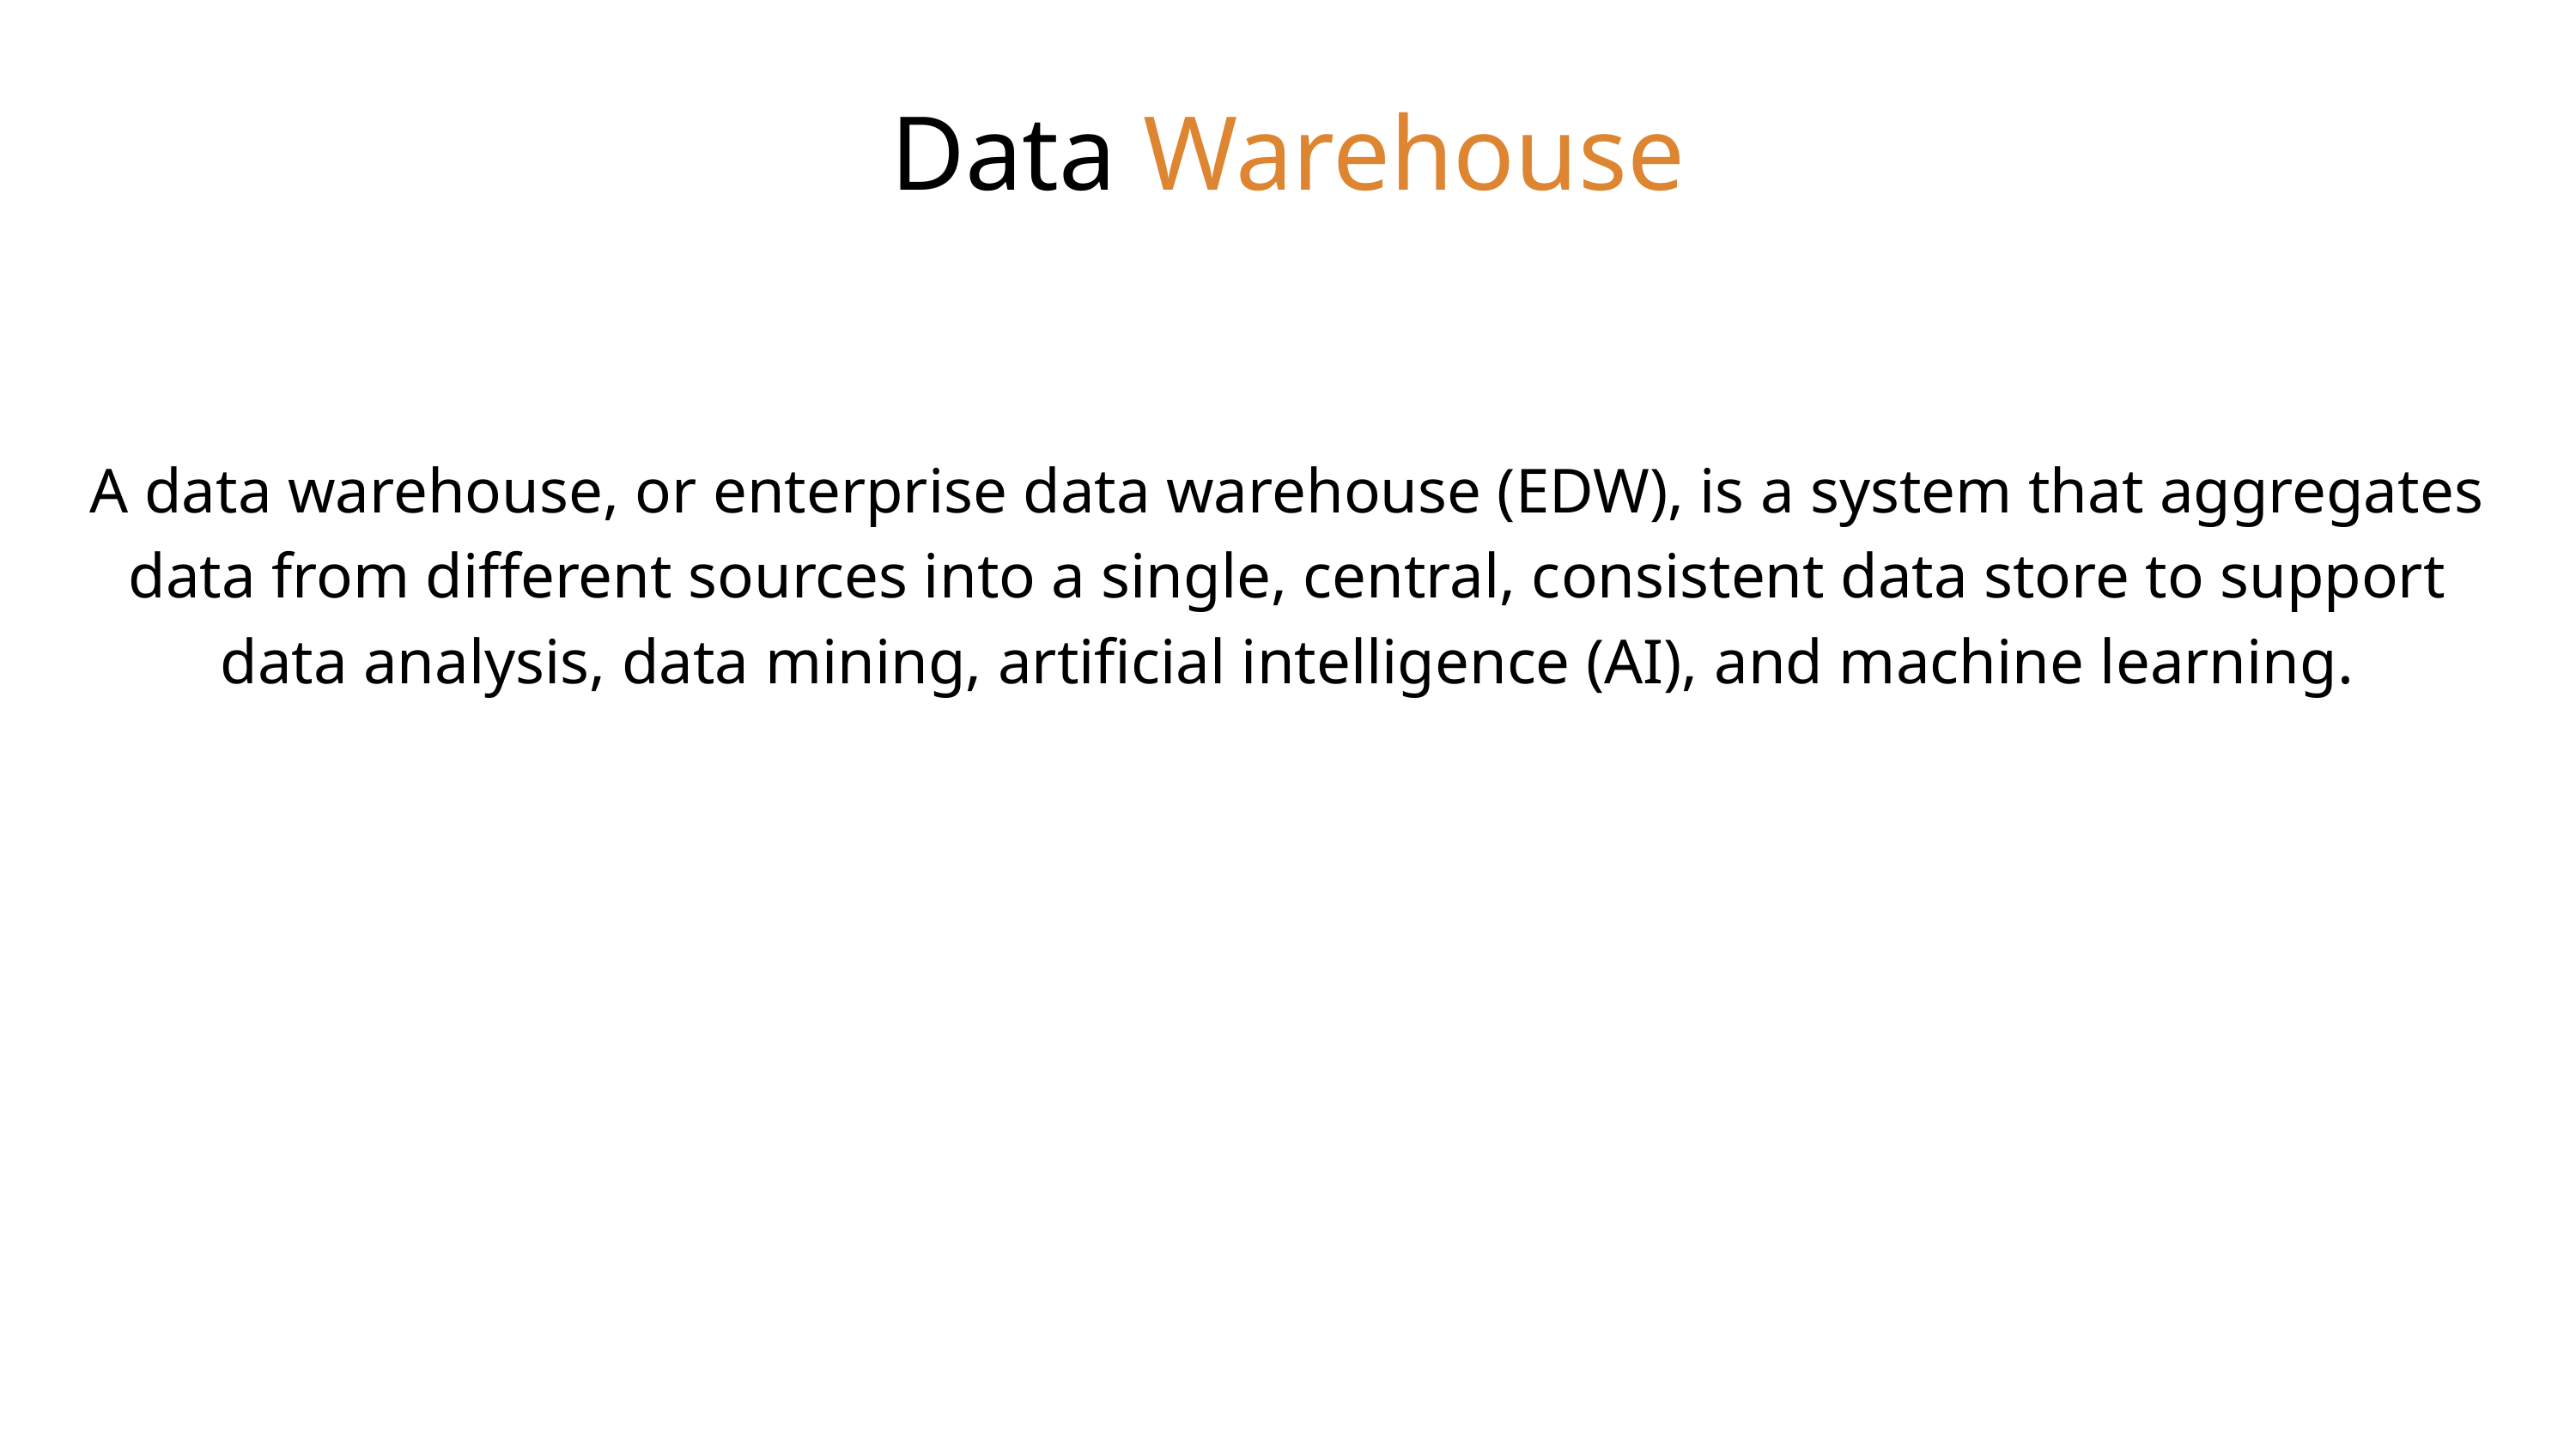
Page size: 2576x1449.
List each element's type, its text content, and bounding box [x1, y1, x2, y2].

text_box Data Warehouse [850, 68, 1726, 211]
text_box A data warehouse, or enterprise data warehouse (EDW), is a system that aggregates data from different sources into a single, central, consistent data store to support data analysis, data mining, artificial intelligence (AI), and machine learning. [63, 440, 2513, 696]
